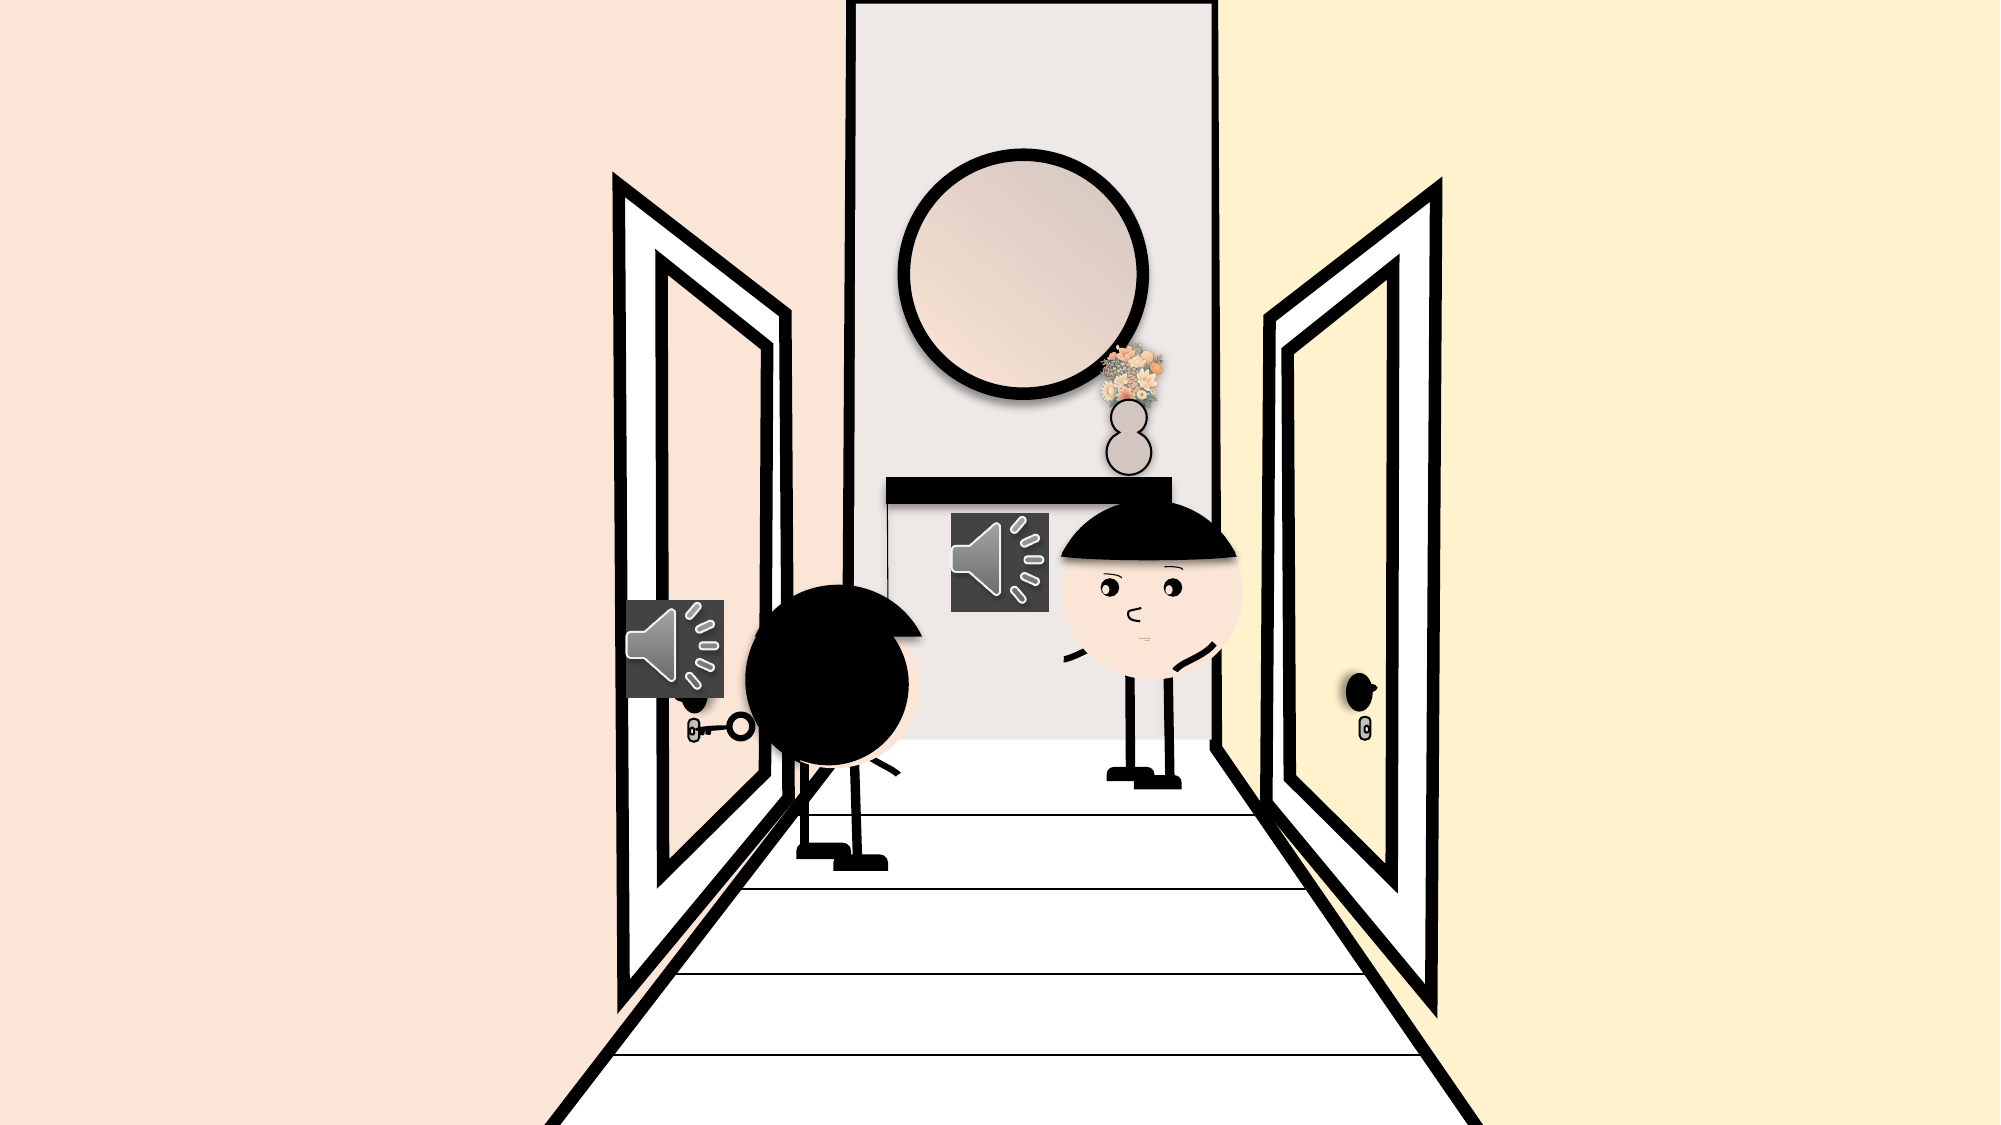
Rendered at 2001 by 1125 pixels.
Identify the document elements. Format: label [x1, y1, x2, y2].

picture [949, 512, 1050, 613]
text_box [745, 584, 923, 871]
text_box [696, 712, 745, 738]
text_box [1135, 631, 1157, 647]
text_box [1061, 504, 1243, 790]
picture [624, 598, 725, 699]
text_box [0, 0, 2000, 1125]
